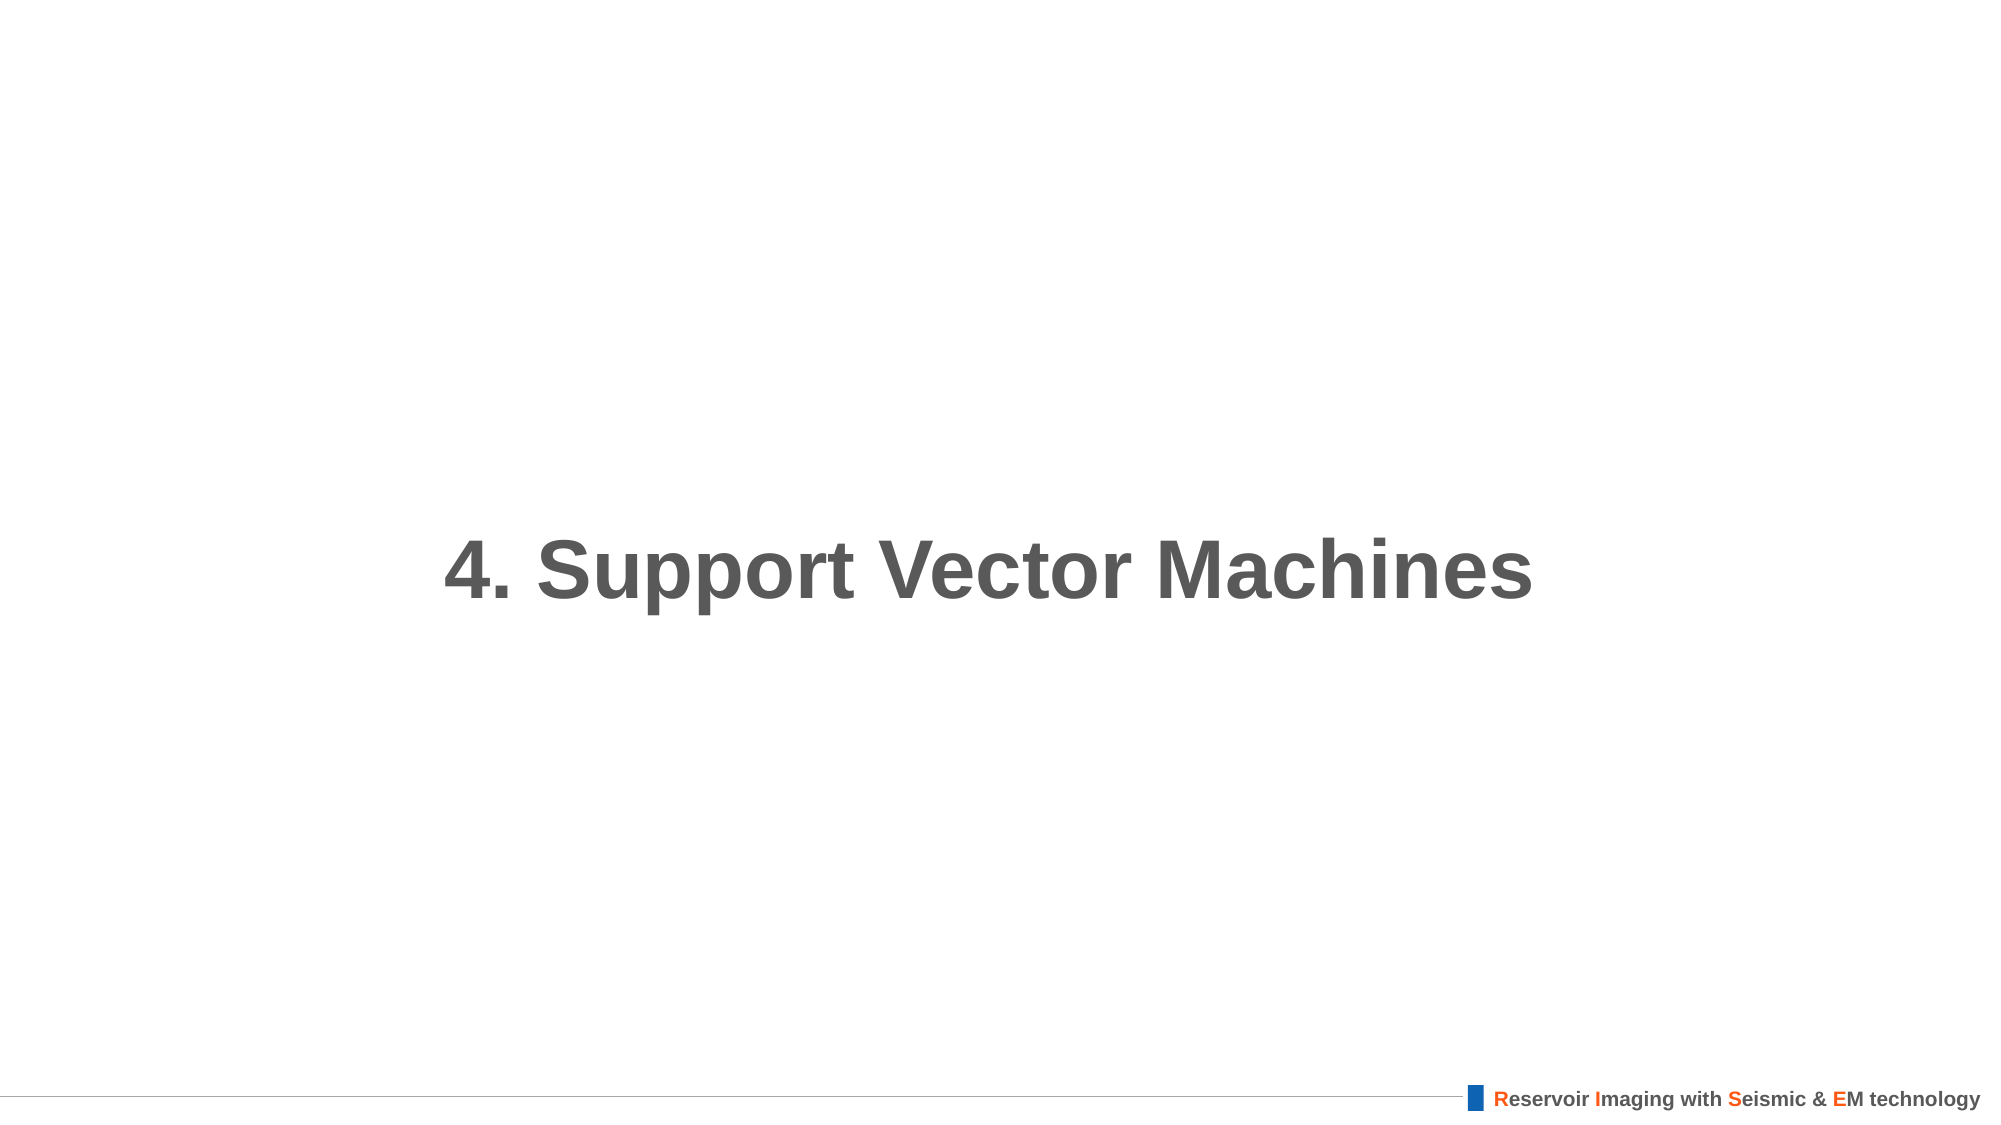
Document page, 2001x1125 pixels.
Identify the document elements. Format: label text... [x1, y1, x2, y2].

title 4. Support Vector Machines [127, 462, 1853, 680]
